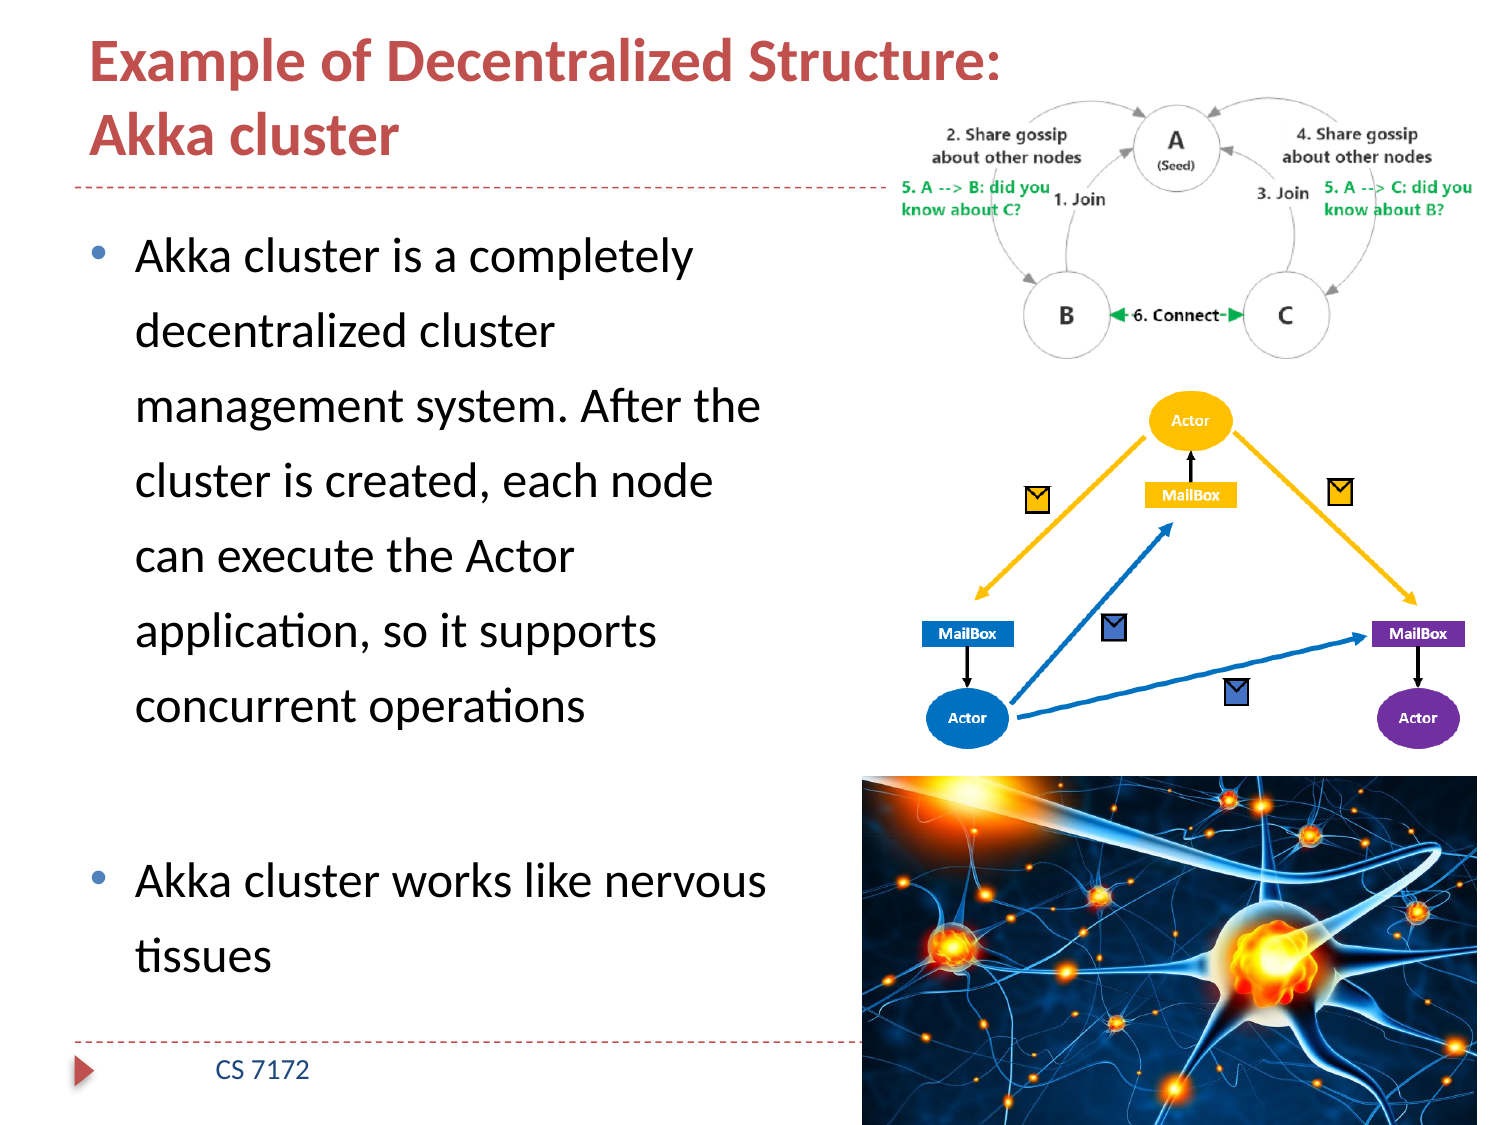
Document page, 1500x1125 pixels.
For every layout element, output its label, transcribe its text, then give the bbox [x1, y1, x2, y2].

picture [919, 387, 1467, 751]
picture [862, 775, 1477, 1125]
slide_number CS 7172 [100, 1043, 426, 1103]
title Example of Decentralized Structure: Akka cluster [75, 12, 1425, 175]
list Akka cluster is a completely decentralized cluster management system. After the cluster is created, each node can execute the Actor application, so it supports concurrent operations Akka cluster works like nervous tissues [75, 200, 800, 1043]
picture [885, 80, 1500, 376]
